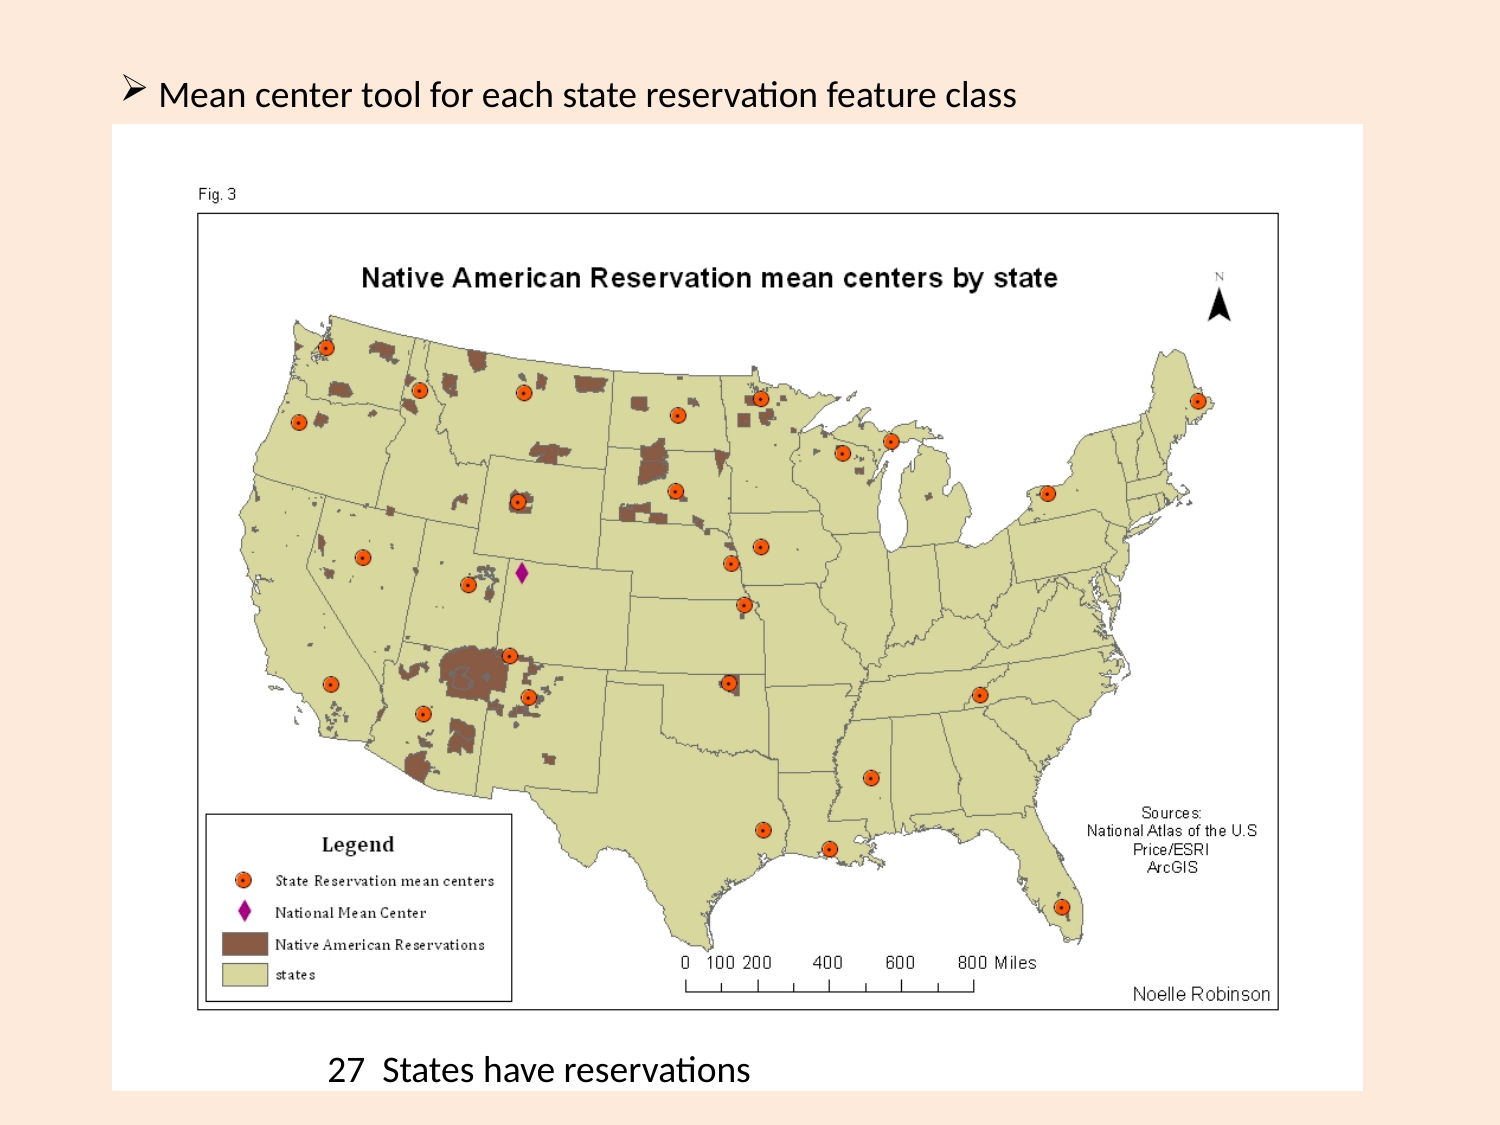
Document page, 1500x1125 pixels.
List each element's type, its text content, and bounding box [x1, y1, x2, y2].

text_box Mean center tool for each state reservation feature class [105, 62, 1033, 123]
picture [112, 124, 1363, 1092]
